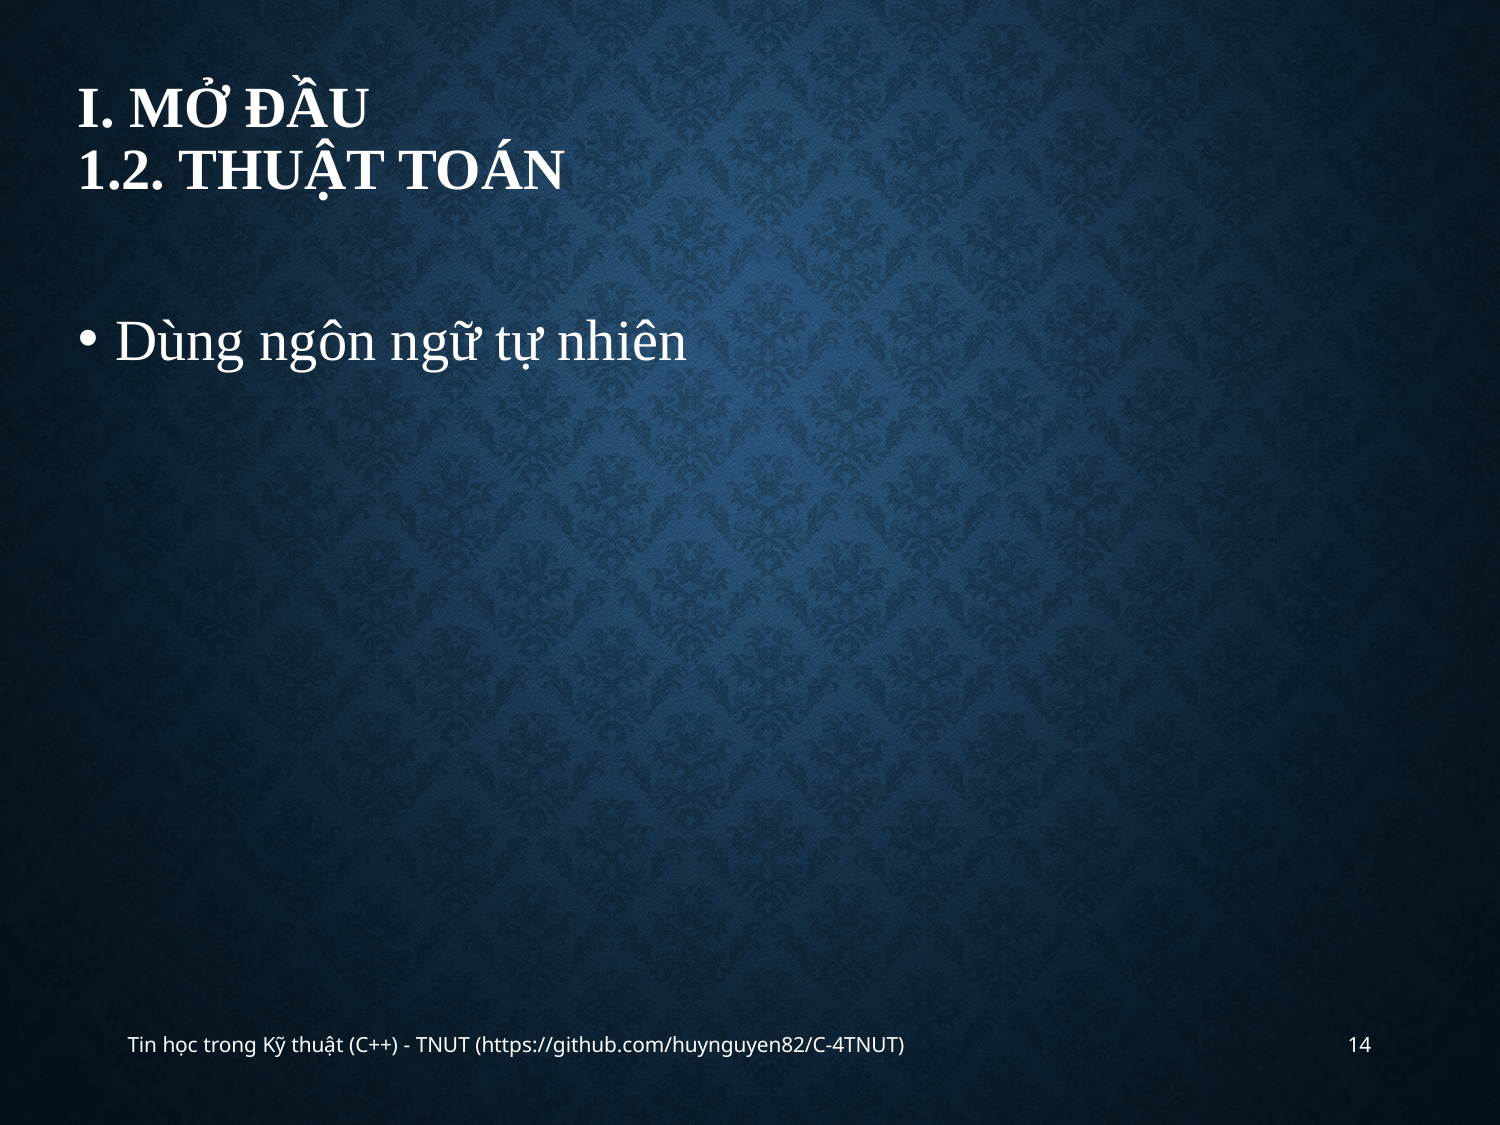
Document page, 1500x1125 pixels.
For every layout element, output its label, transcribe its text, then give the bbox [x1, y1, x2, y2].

footer Tin học trong Kỹ thuật (C++) - TNUT (https://github.com/huynguyen82/C-4TNUT) [112, 1016, 934, 1076]
title I. Mở đầu 1.2. Thuật toán [63, 31, 1445, 249]
list Dùng ngôn ngữ tự nhiên [63, 280, 1445, 999]
slide_number 14 [1293, 1016, 1387, 1076]
